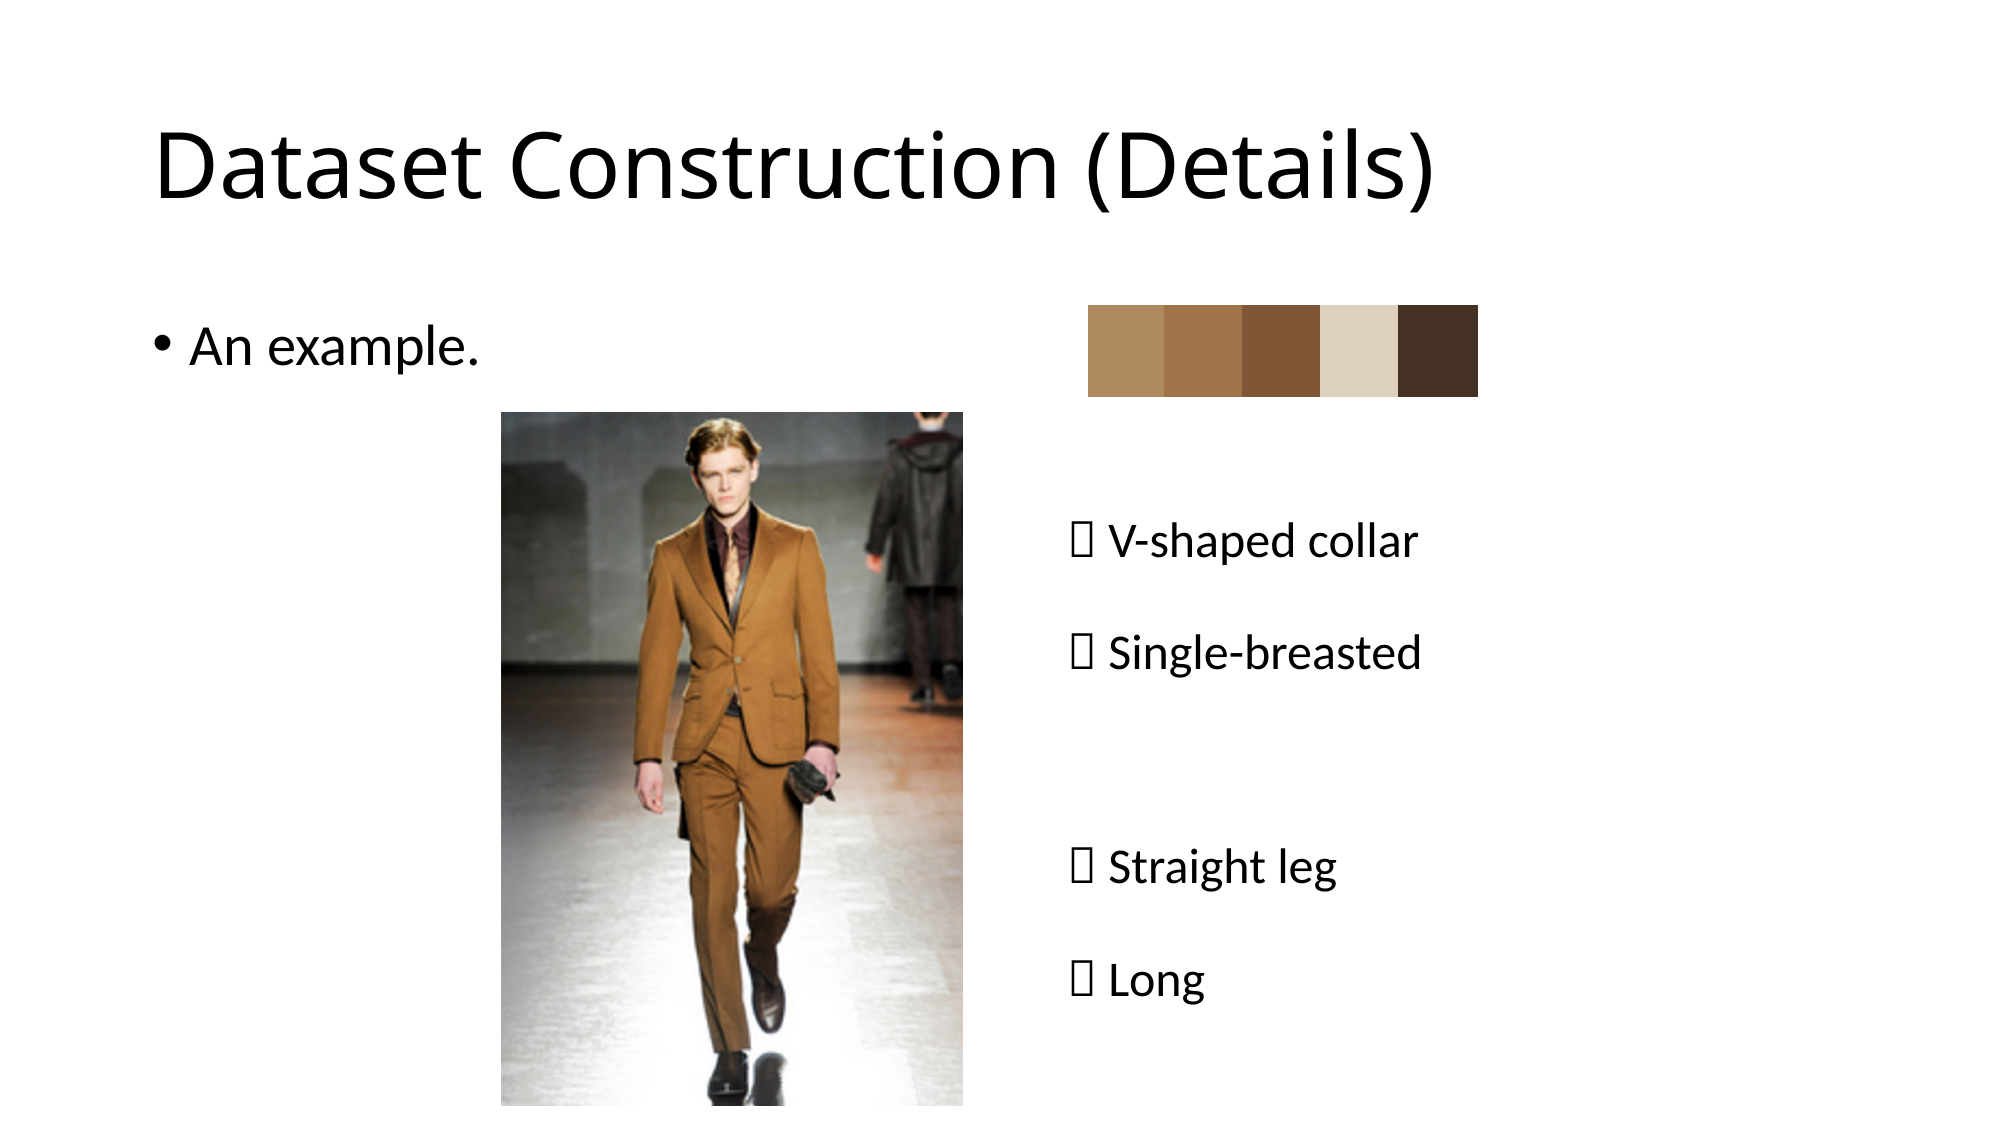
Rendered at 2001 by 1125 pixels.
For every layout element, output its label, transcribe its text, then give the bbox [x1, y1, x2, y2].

text_box  V-shaped collar [1052, 544, 1662, 598]
text_box  Single-breasted [1052, 612, 1557, 770]
text_box  Straight leg [1052, 825, 1628, 939]
text_box  Long [1052, 938, 1247, 1015]
picture [500, 255, 1716, 1106]
list An example. [137, 299, 1863, 1120]
title Dataset Construction (Details) [137, 59, 1863, 278]
